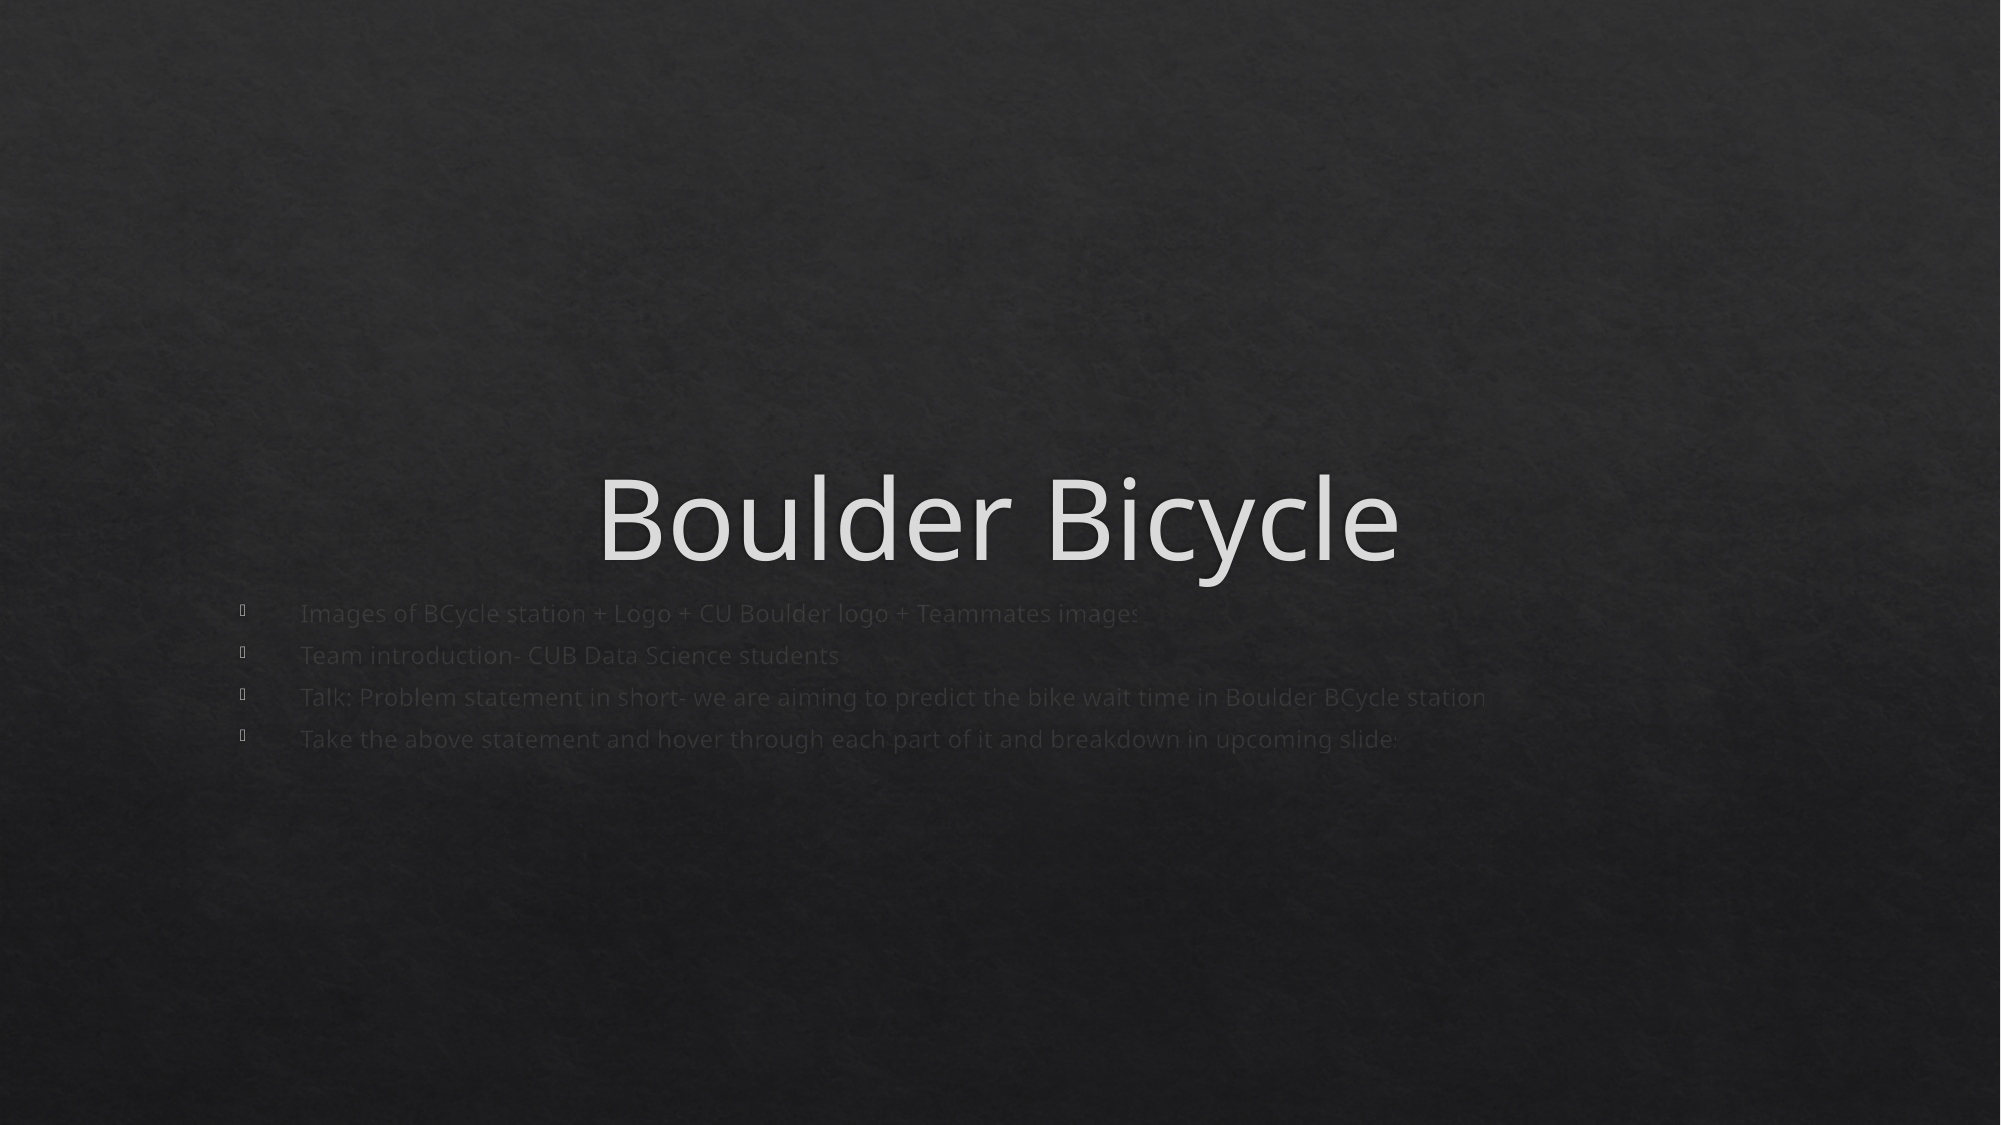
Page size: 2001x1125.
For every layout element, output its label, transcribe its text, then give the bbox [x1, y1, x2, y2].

title Boulder Bicycle [224, 290, 1774, 587]
subtitle Images of BCycle station + Logo + CU Boulder logo + Teammates images Team introduction- CUB Data Science students. Talk: Problem statement in short- we are aiming to predict the bike wait time in Boulder BCycle station. Take the above statement and hover through each part of it and breakdown in upcoming slides [224, 590, 1774, 763]
